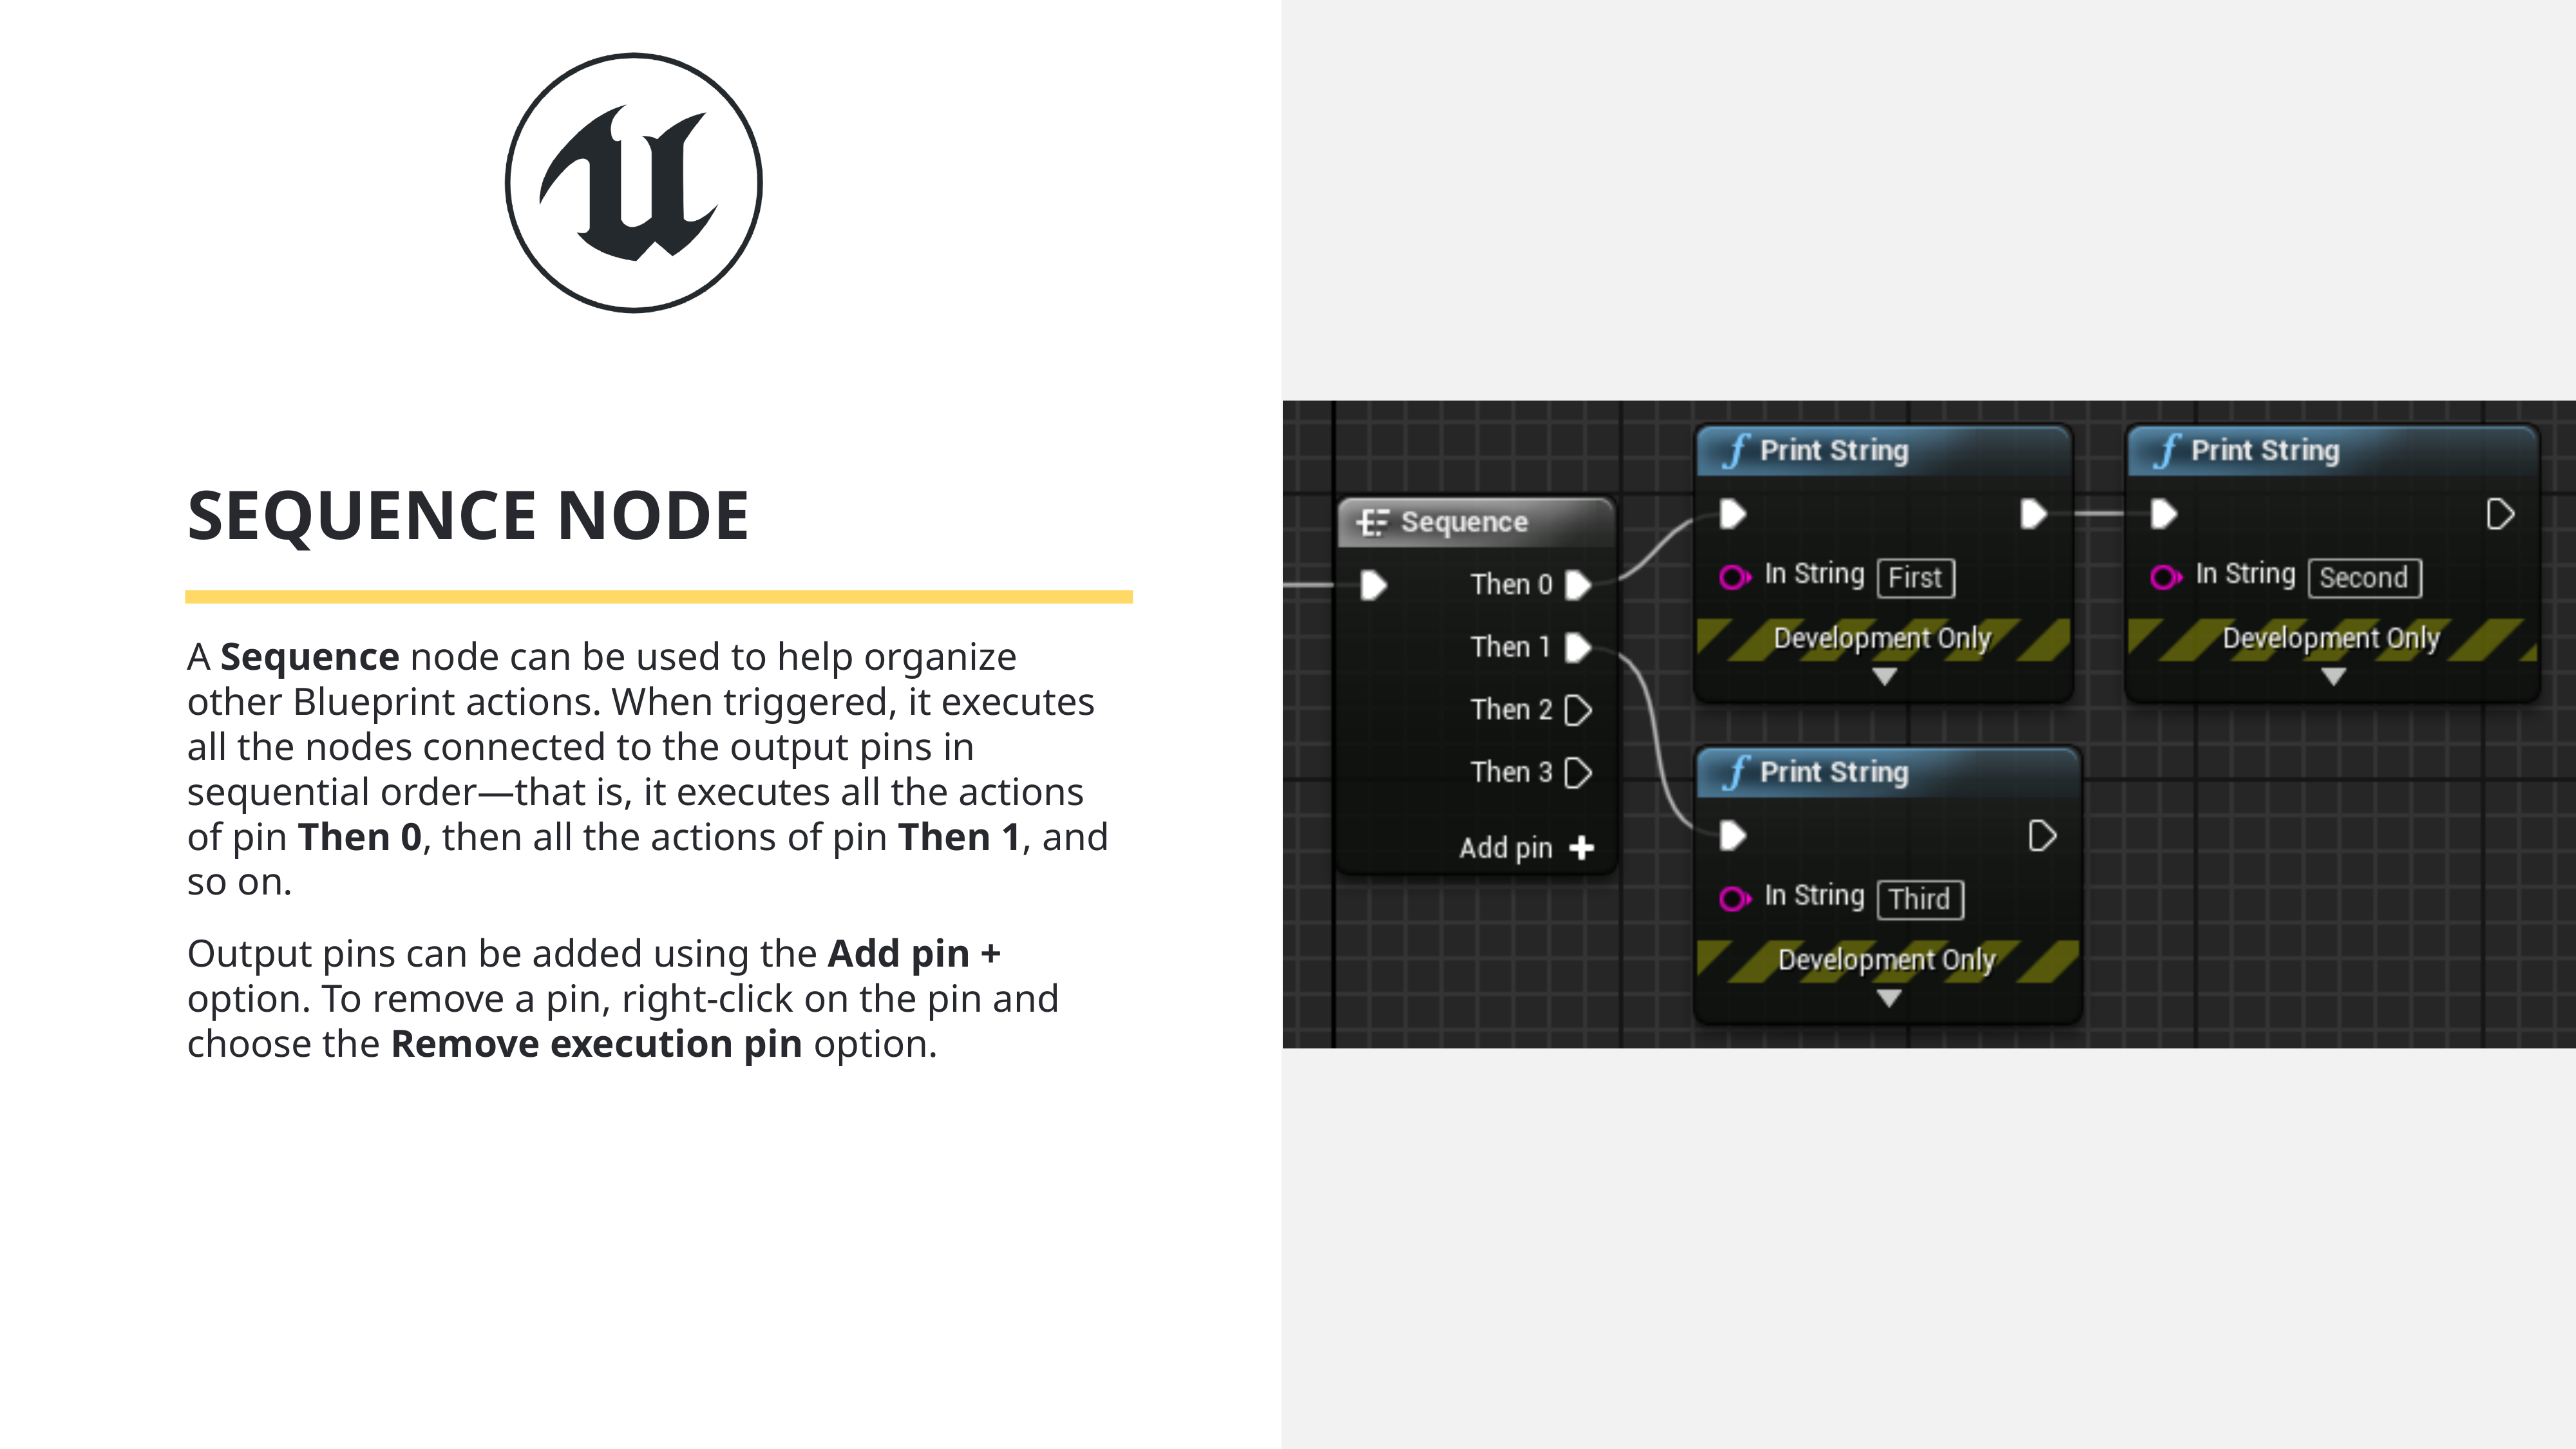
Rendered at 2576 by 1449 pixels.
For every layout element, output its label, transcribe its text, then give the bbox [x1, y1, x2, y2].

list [1283, 401, 2576, 1048]
title SEQUENCE NODE [177, 97, 1133, 558]
picture [495, 43, 773, 97]
list A Sequence node can be used to help organize other Blueprint actions. When triggered, it executes all the nodes connected to the output pins in sequential order—that is, it executes all the actions of pin Then 0, then all the actions of pin Then 1, and so on. Output pins can be added using the Add pin + option. To remove a pin, right-click on the pin and choose the Remove execution pin option. [177, 628, 1133, 1449]
